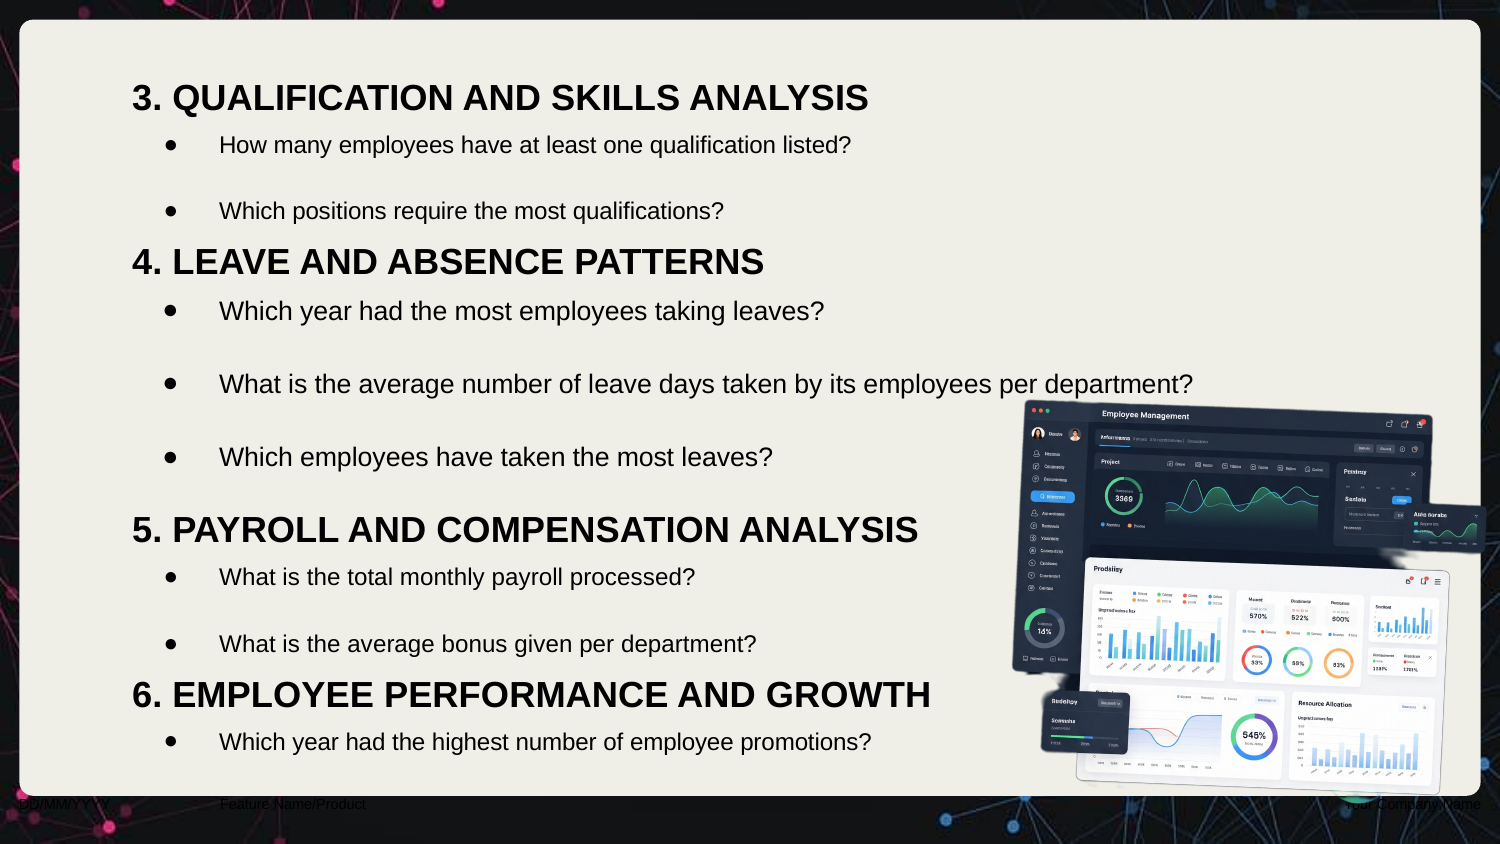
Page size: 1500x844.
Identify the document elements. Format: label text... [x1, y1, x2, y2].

picture [0, 0, 1500, 844]
subtitle 3. QUALIFICATION AND SKILLS ANALYSIS How many employees have at least one qualification listed? Which positions require the most qualifications? 4. LEAVE AND ABSENCE PATTERNS Which year had the most employees taking leaves? What is the average number of leave days taken by its employees per department? Which employees have taken the most leaves? 5. PAYROLL AND COMPENSATION ANALYSIS What is the total monthly payroll processed? What is the average bonus given per department? 6. EMPLOYEE PERFORMANCE AND GROWTH Which year had the highest number of employee promotions? [117, 31, 1462, 773]
text_box Feature Name/Product [221, 795, 422, 844]
text_box DD/MM/YYYY [18, 795, 221, 844]
